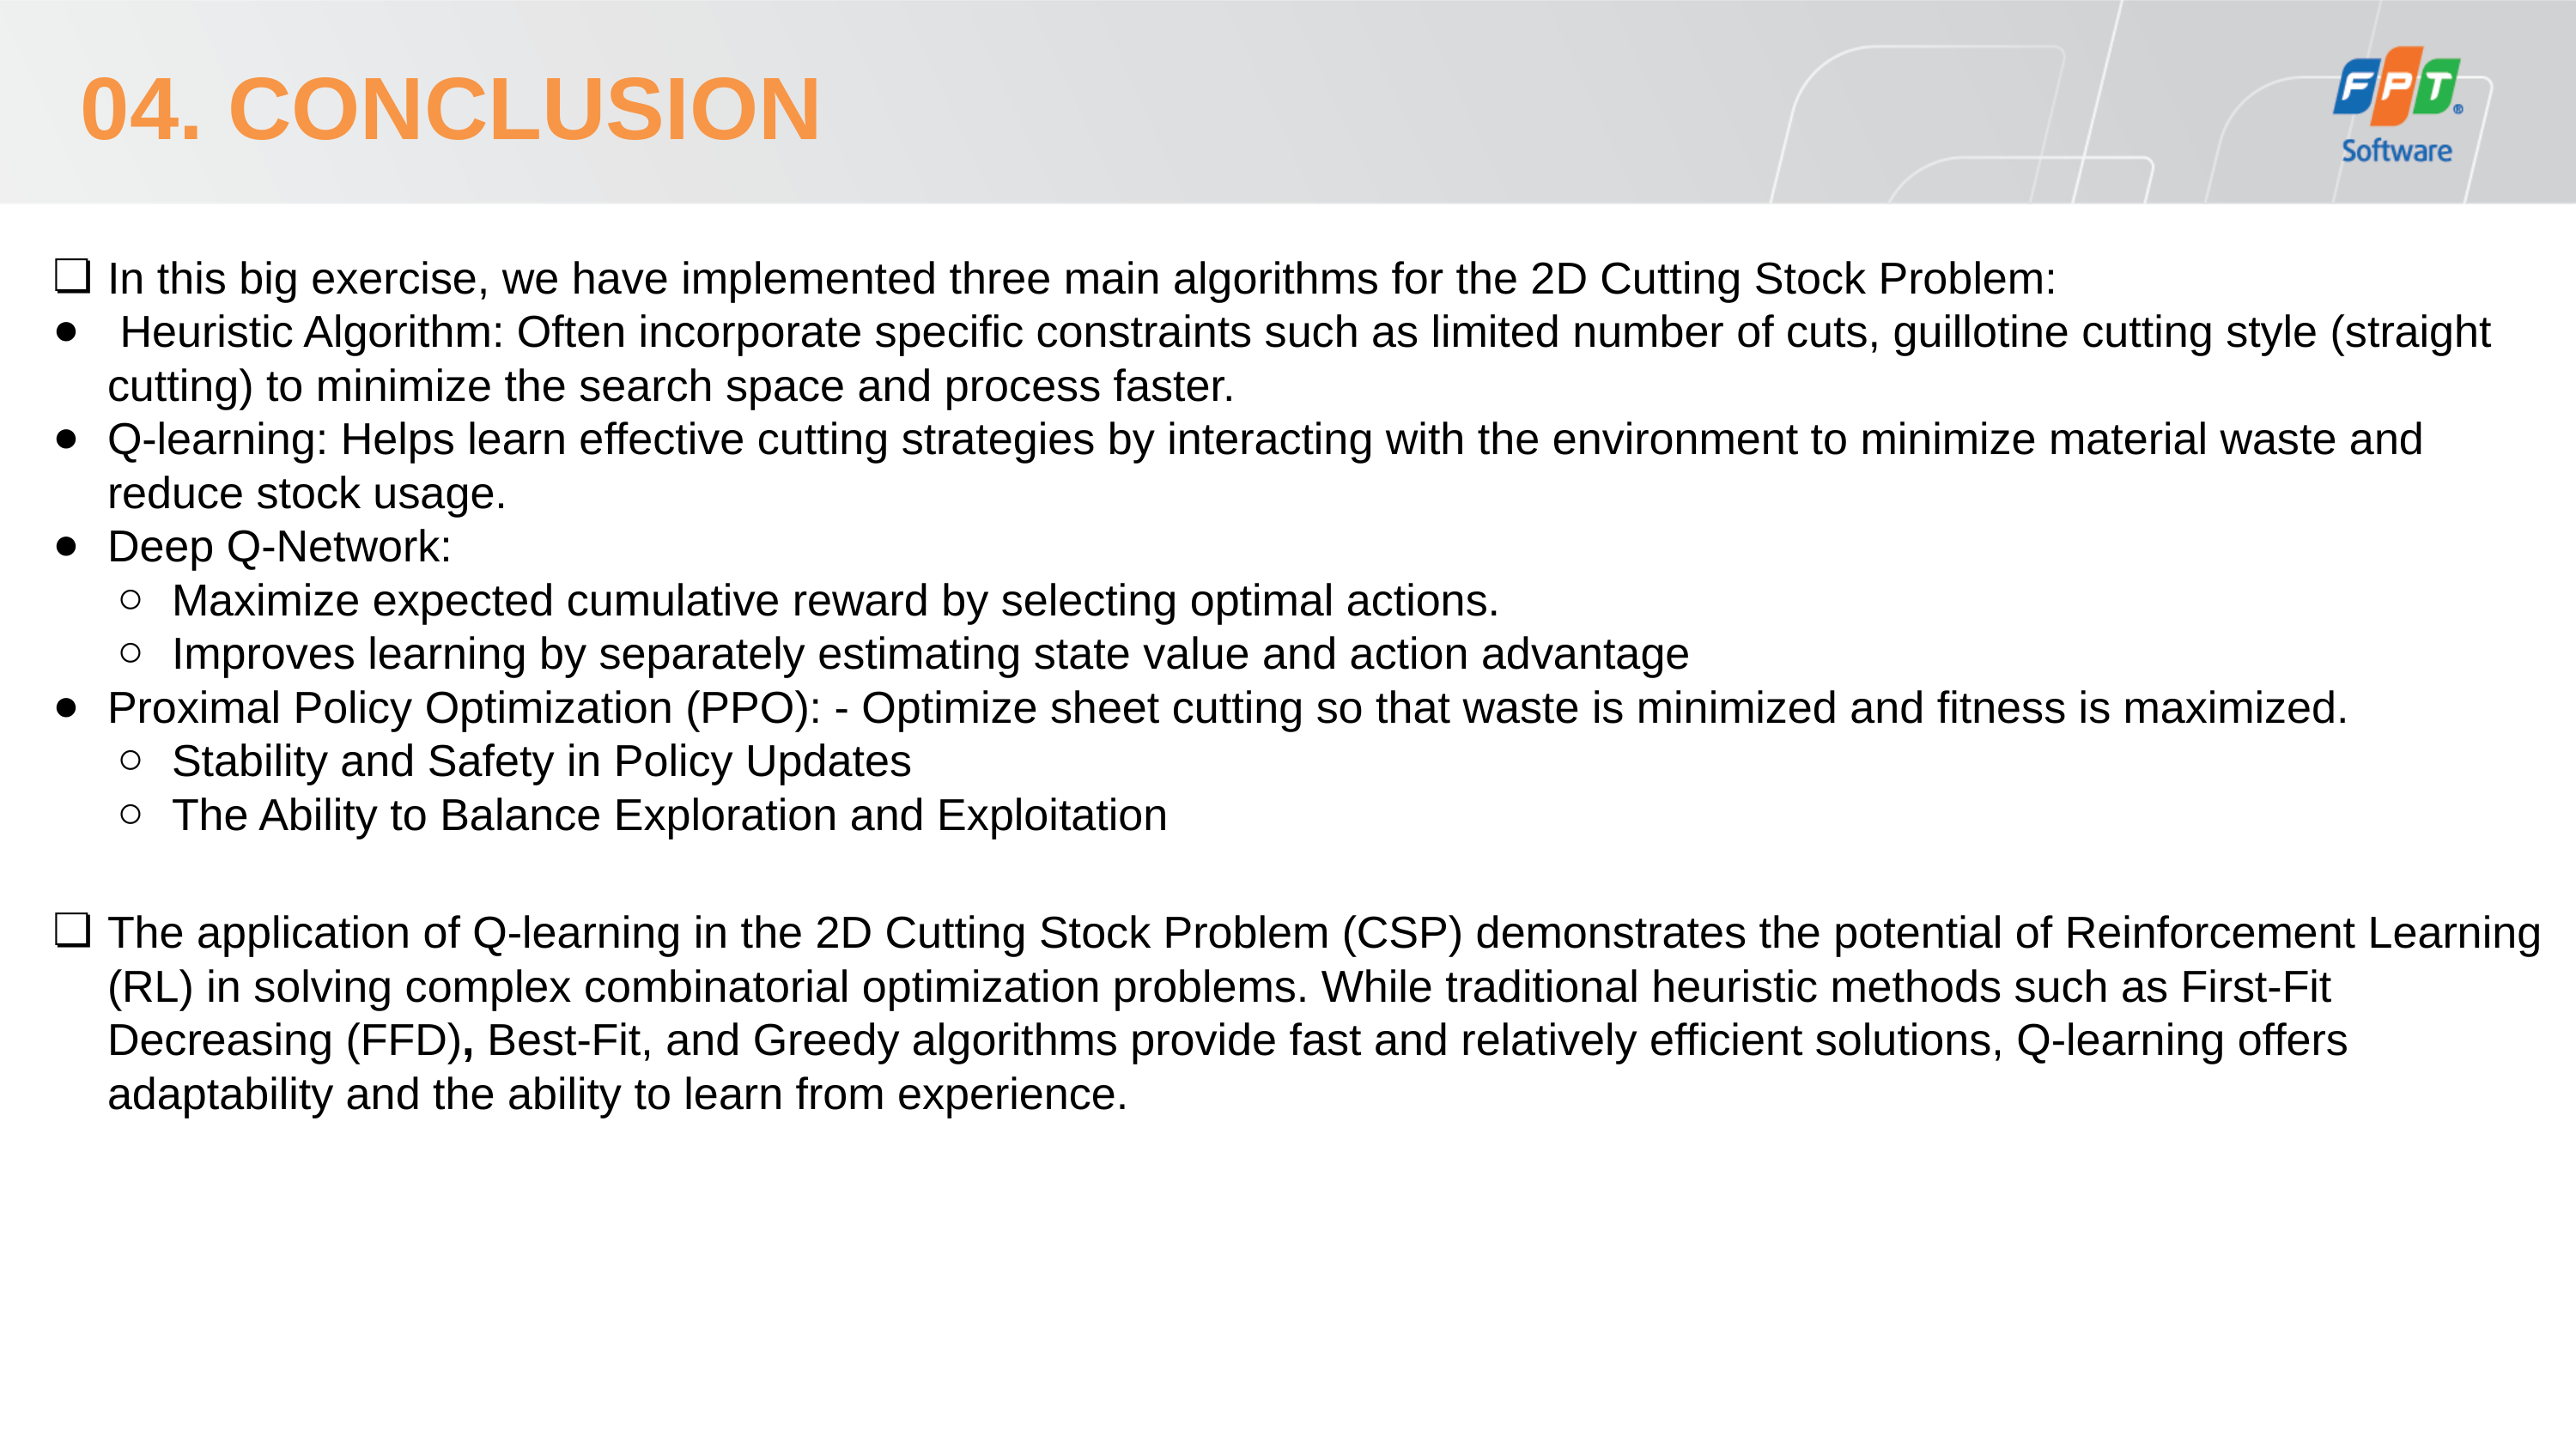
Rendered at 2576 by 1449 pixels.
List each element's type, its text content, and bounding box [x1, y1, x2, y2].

text_box 04. CONCLUSION [80, 30, 2242, 236]
text_box The application of Q-learning in the 2D Cutting Stock Problem (CSP) demonstrates the potential of Reinforcement Learning (RL) in solving complex combinatorial optimization problems. While traditional heuristic methods such as First-Fit Decreasing (FFD), Best-Fit, and Greedy algorithms provide fast and relatively efficient solutions, Q-learning offers adaptability and the ability to learn from experience. [30, 890, 2576, 1131]
text_box [0, 0, 2576, 204]
text_box In this big exercise, we have implemented three main algorithms for the 2D Cutting Stock Problem: Heuristic Algorithm: Often incorporate specific constraints such as limited number of cuts, guillotine cutting style (straight cutting) to minimize the search space and process faster. Q-learning: Helps learn effective cutting strategies by interacting with the environment to minimize material waste and reduce stock usage. Deep Q-Network: Maximize expected cumulative reward by selecting optimal actions. Improves learning by separately estimating state value and action advantage Proximal Policy Optimization (PPO): - Optimize sheet cutting so that waste is minimized and fitness is maximized. Stability and Safety in Policy Updates The Ability to Balance Exploration and Exploitation [30, 236, 2576, 852]
